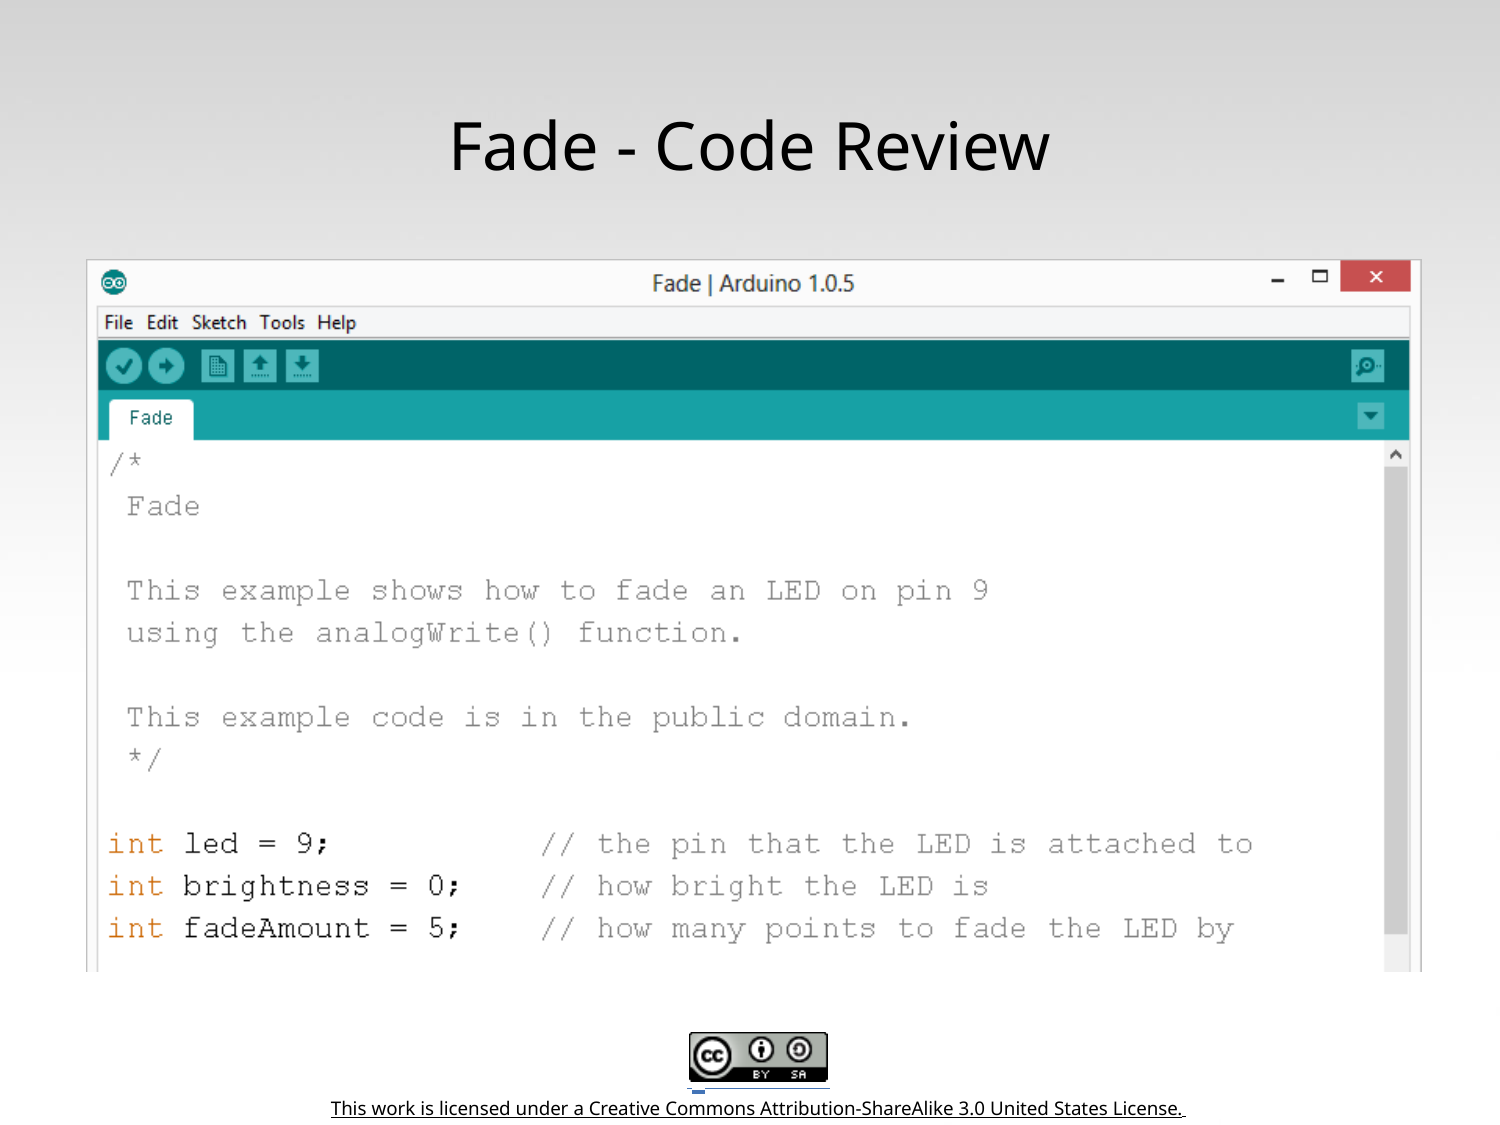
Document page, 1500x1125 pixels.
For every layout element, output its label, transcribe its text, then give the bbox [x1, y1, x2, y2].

title Fade - Code Review [112, 50, 1388, 238]
picture [0, 0, 1500, 1125]
